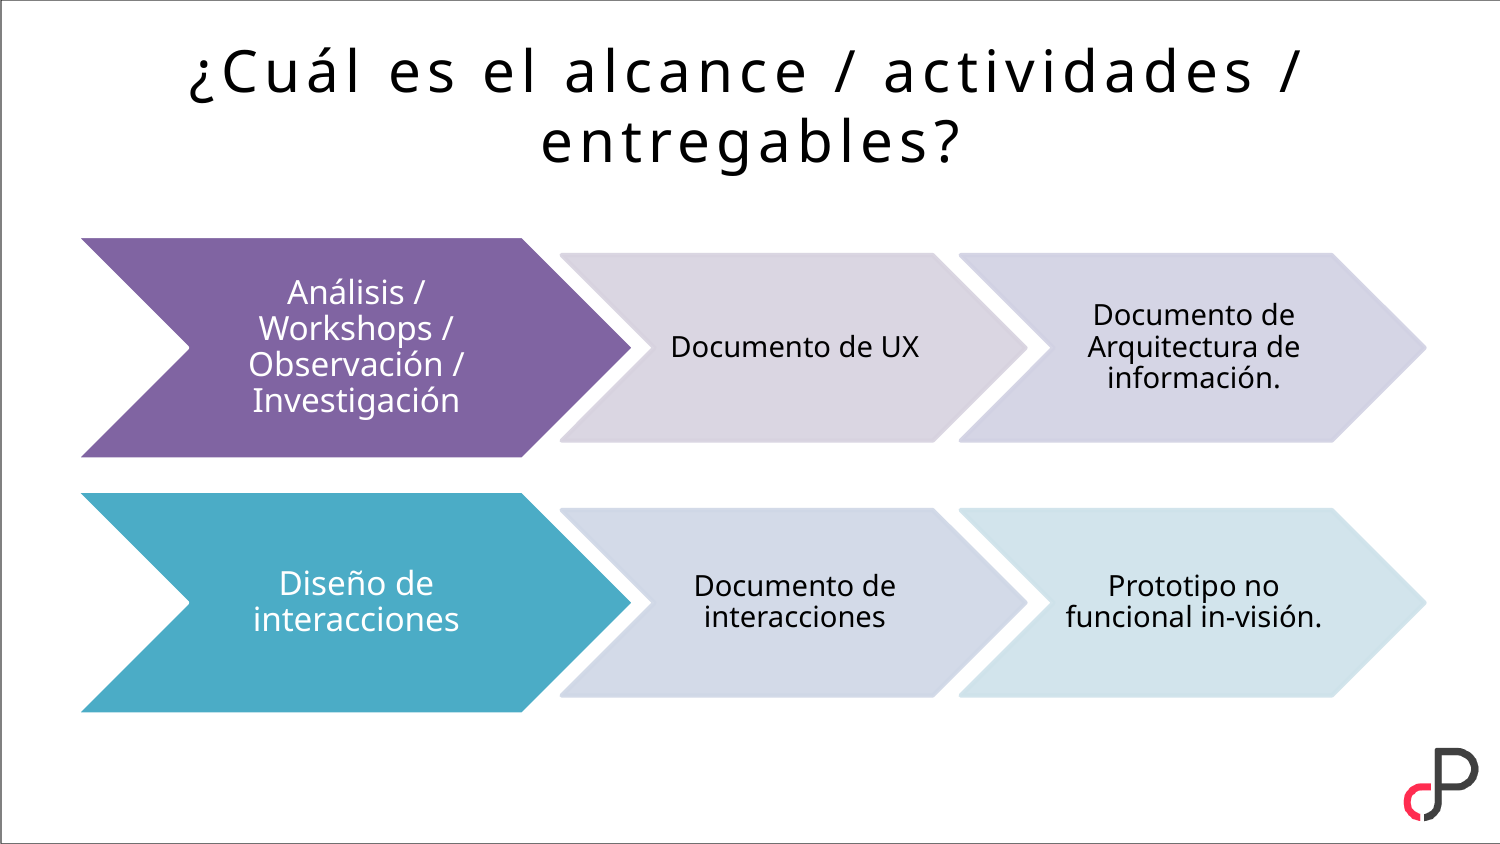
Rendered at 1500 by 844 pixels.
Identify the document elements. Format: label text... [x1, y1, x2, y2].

picture [0, 0, 1500, 844]
title ¿Cuál es el alcance / actividades / entregables? [75, 33, 1425, 175]
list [74, 196, 1426, 754]
